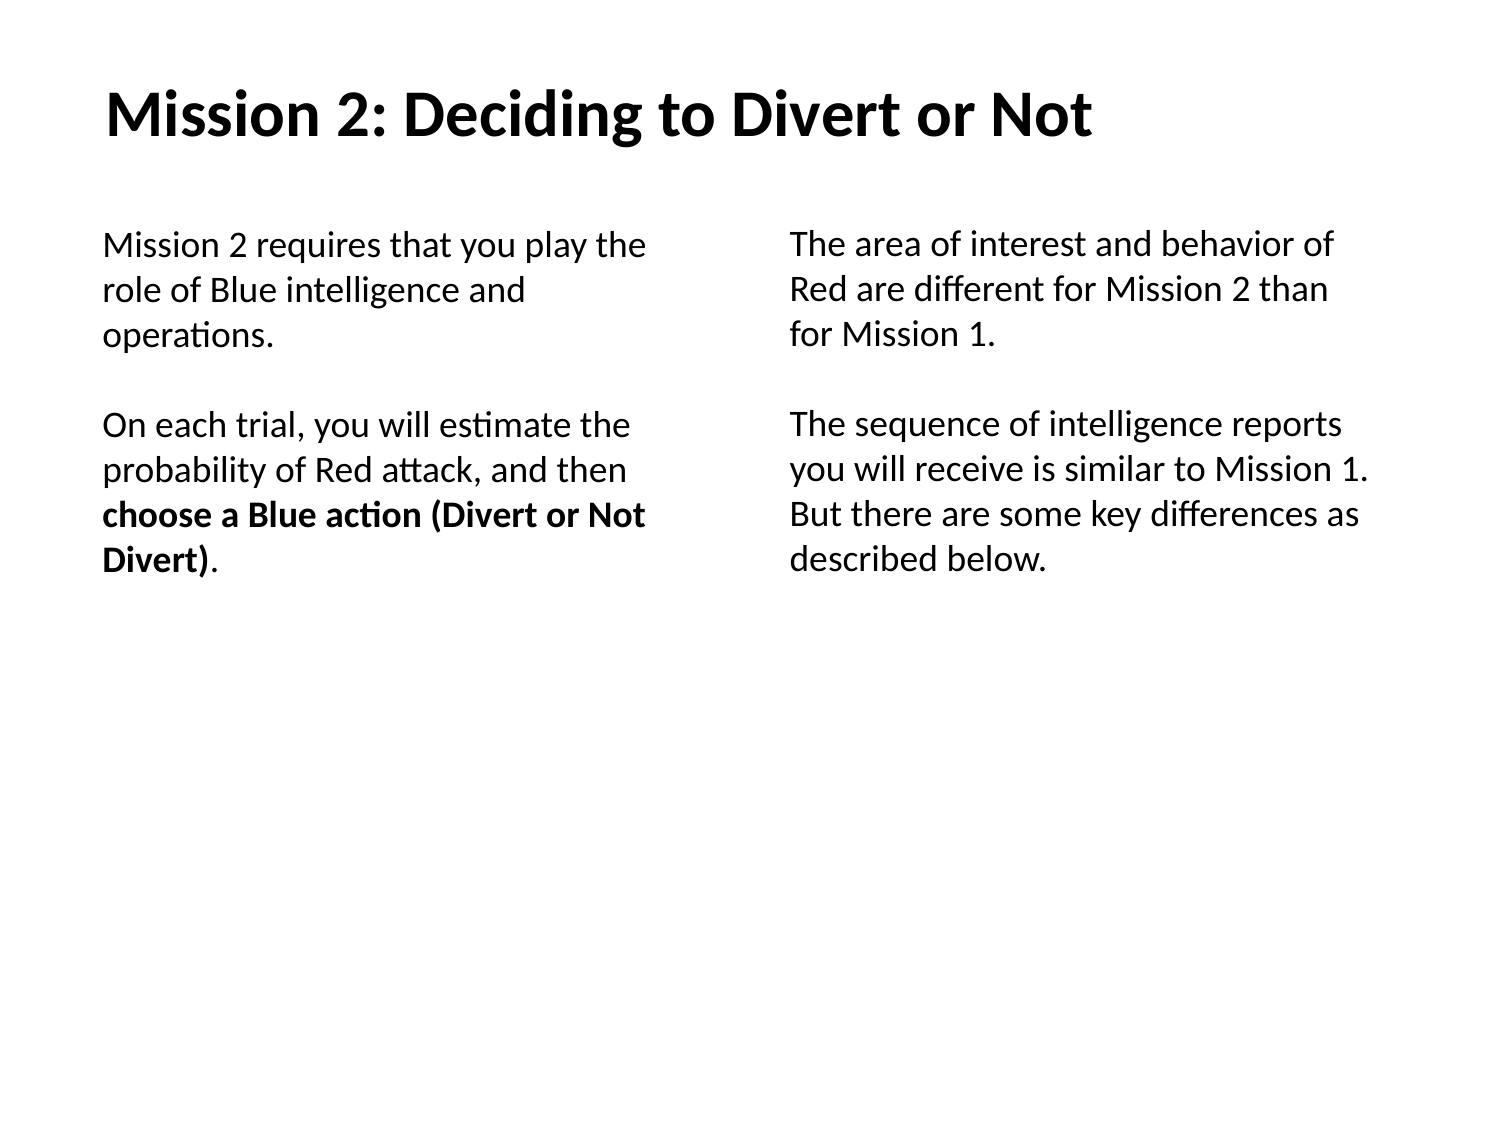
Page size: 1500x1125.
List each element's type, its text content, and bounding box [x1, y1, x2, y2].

text_box Mission 2 requires that you play the role of Blue intelligence and operations. On each trial, you will estimate the probability of Red attack, and then choose a Blue action (Divert or Not Divert). [87, 212, 700, 588]
text_box The area of interest and behavior of Red are different for Mission 2 than for Mission 1. The sequence of intelligence reports you will receive is similar to Mission 1. But there are some key differences as described below. [774, 211, 1388, 586]
text_box Mission 2: Deciding to Divert or Not [90, 62, 1111, 158]
